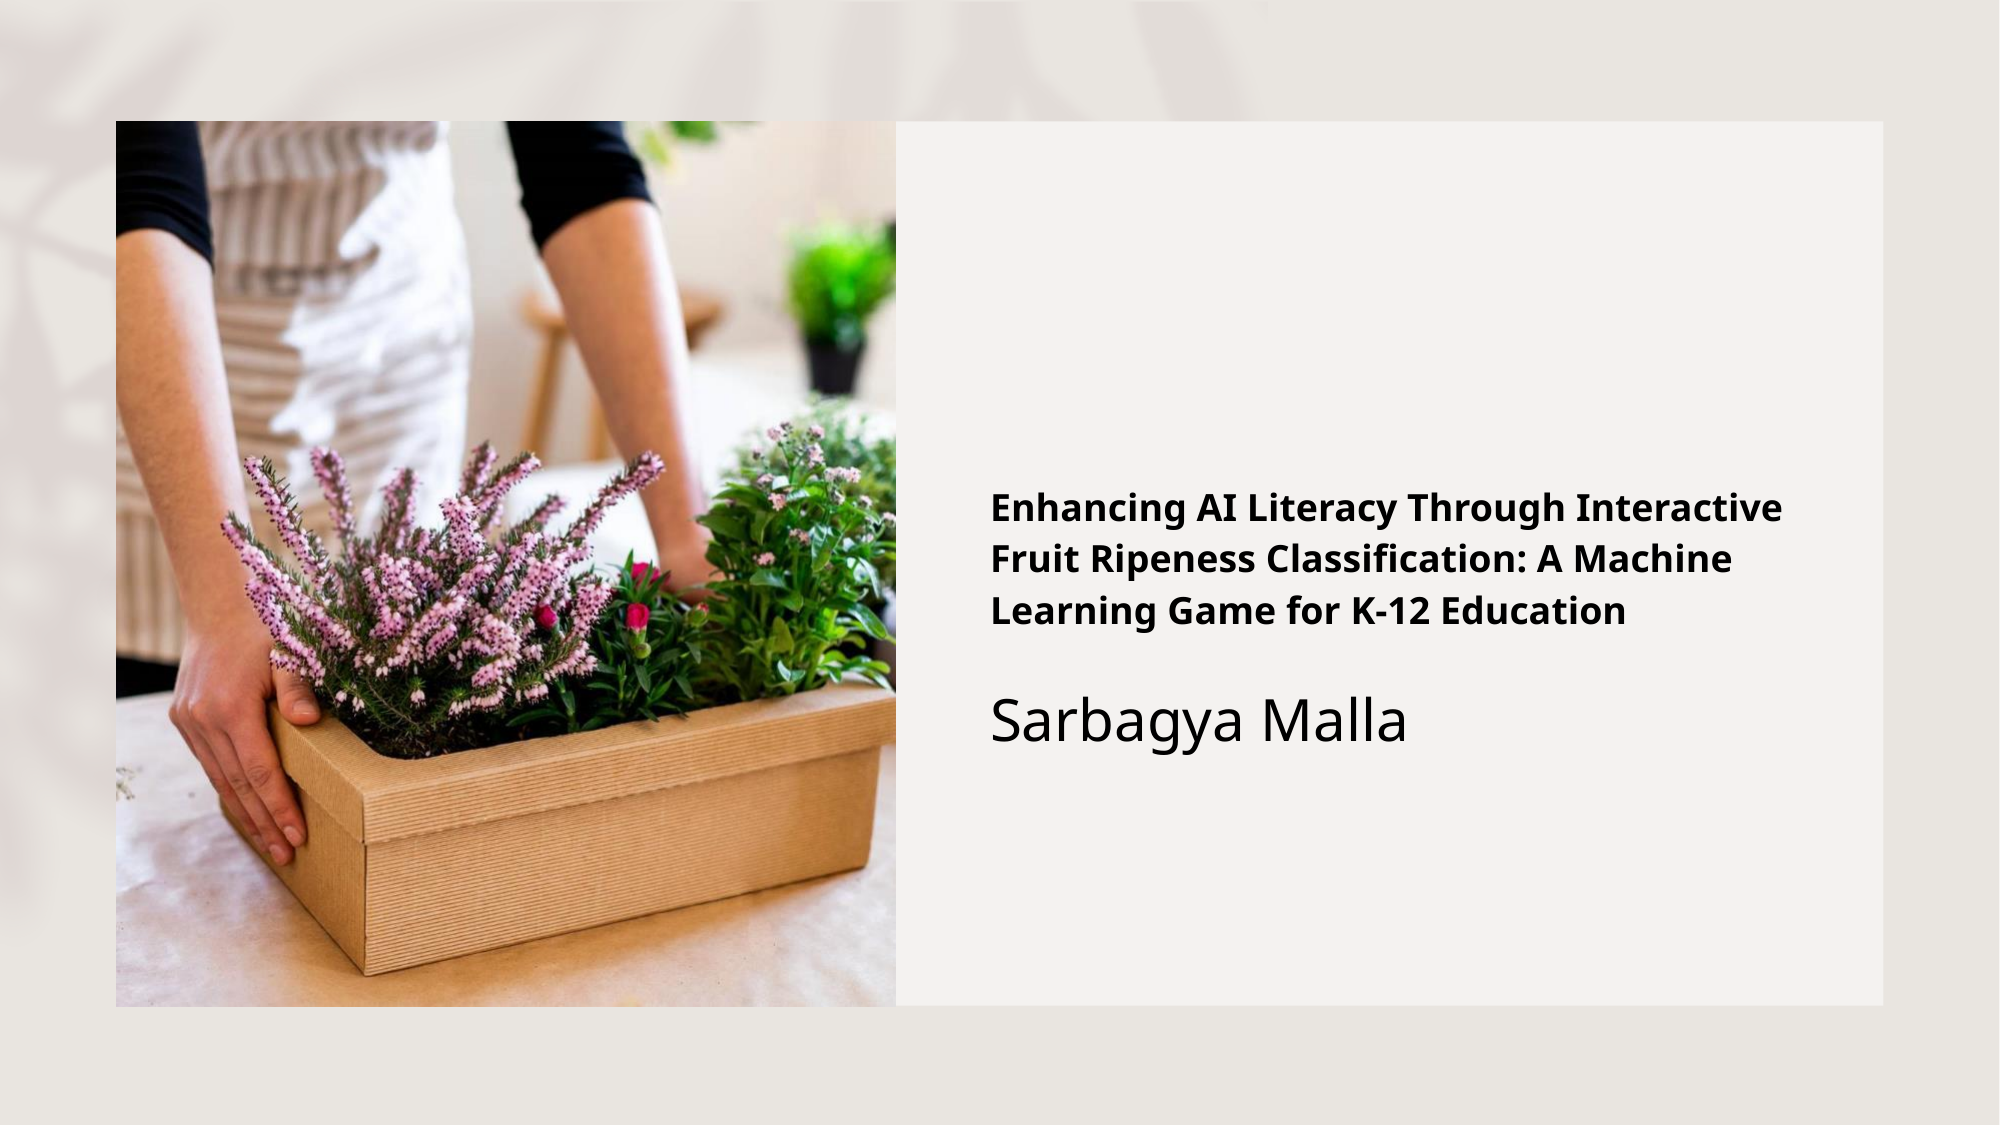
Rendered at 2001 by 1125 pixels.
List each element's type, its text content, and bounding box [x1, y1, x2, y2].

picture [116, 121, 896, 1007]
subtitle Sarbagya Malla [975, 668, 1838, 938]
title Enhancing AI Literacy Through Interactive Fruit Ripeness Classification: A Machine Learning Game for K-12 Education [975, 174, 1838, 640]
